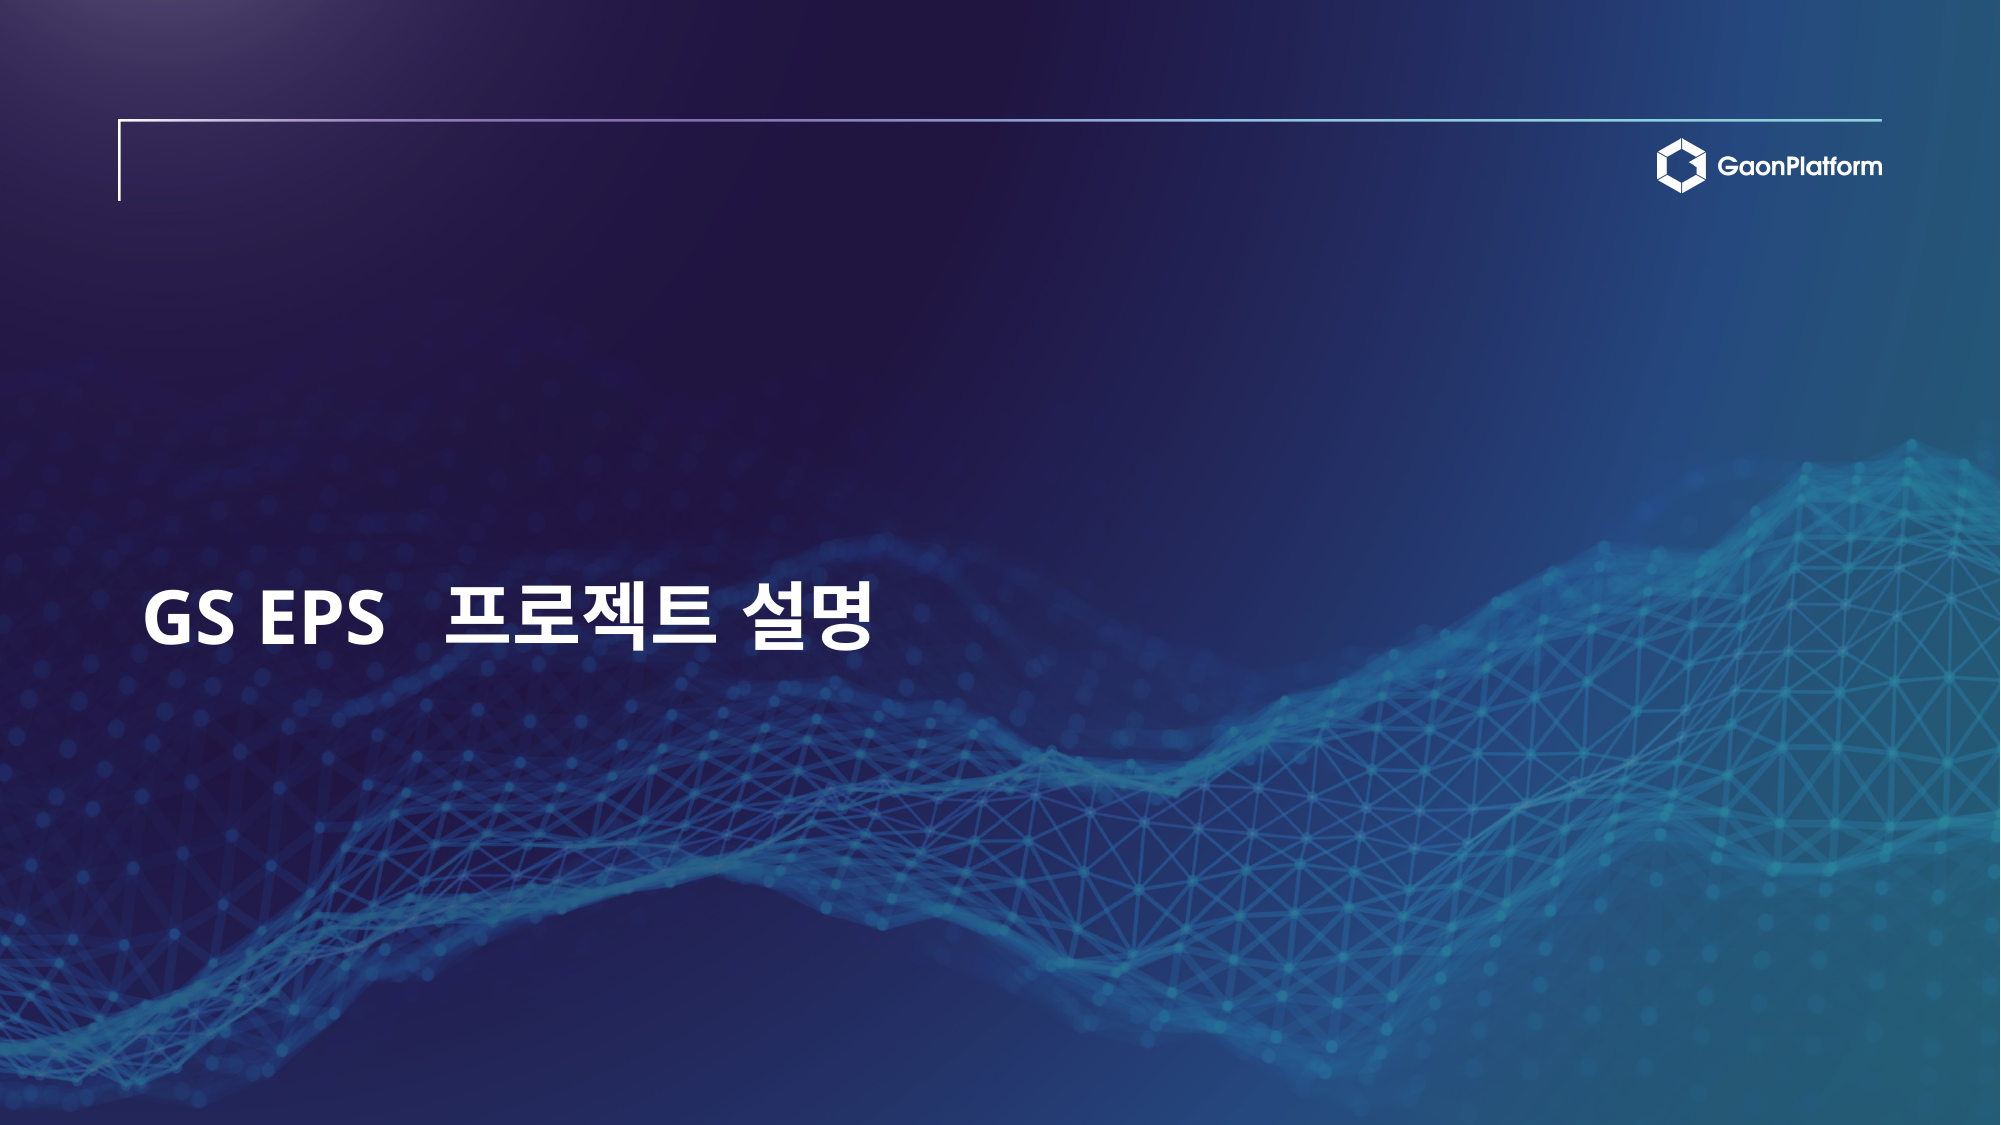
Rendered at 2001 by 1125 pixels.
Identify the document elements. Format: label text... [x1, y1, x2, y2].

text_box GS EPS 프로젝트 설명 [126, 562, 894, 668]
picture [0, 0, 2000, 1125]
